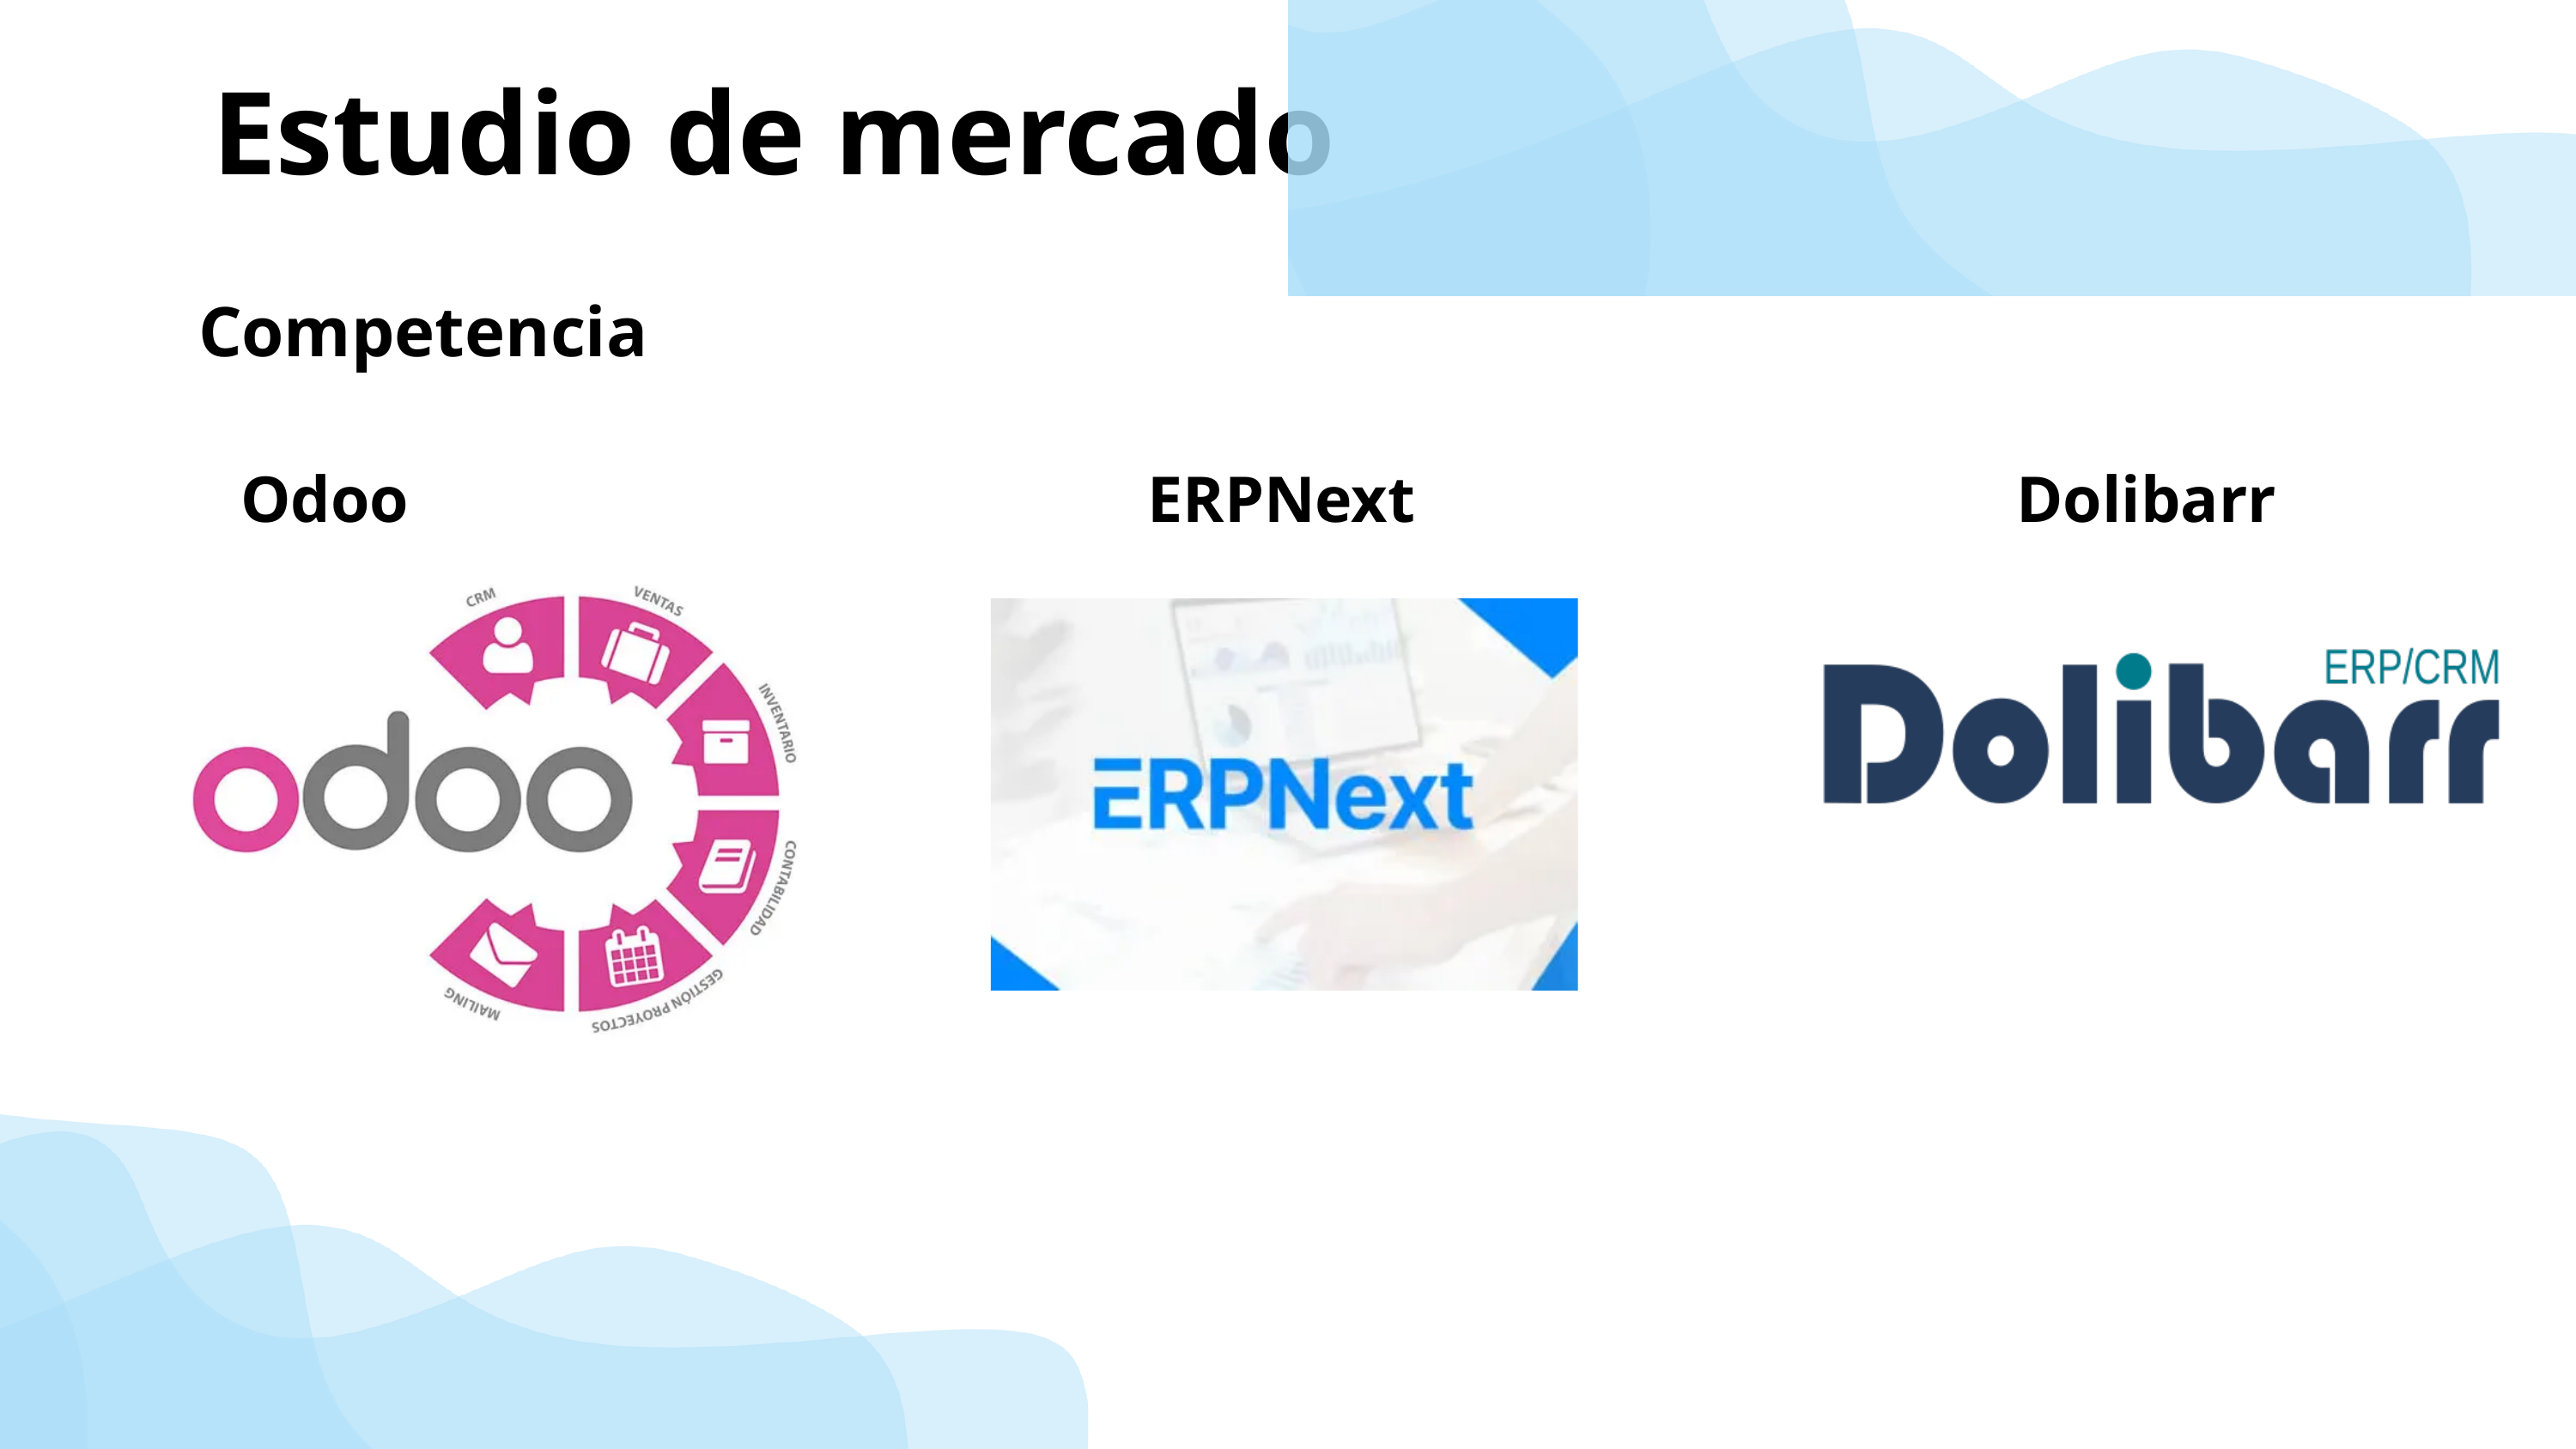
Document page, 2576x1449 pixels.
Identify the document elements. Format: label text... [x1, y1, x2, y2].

text_box Dolibarr [2016, 422, 2312, 535]
text_box [1800, 623, 2528, 825]
text_box [0, 1092, 1089, 1449]
text_box Estudio de mercado [144, 91, 1287, 198]
text_box Odoo [240, 422, 768, 535]
text_box [990, 598, 1578, 991]
text_box Competencia [198, 249, 1148, 371]
text_box ERPNext [1147, 422, 1439, 535]
text_box [1287, 0, 2576, 297]
text_box [71, 567, 937, 1054]
